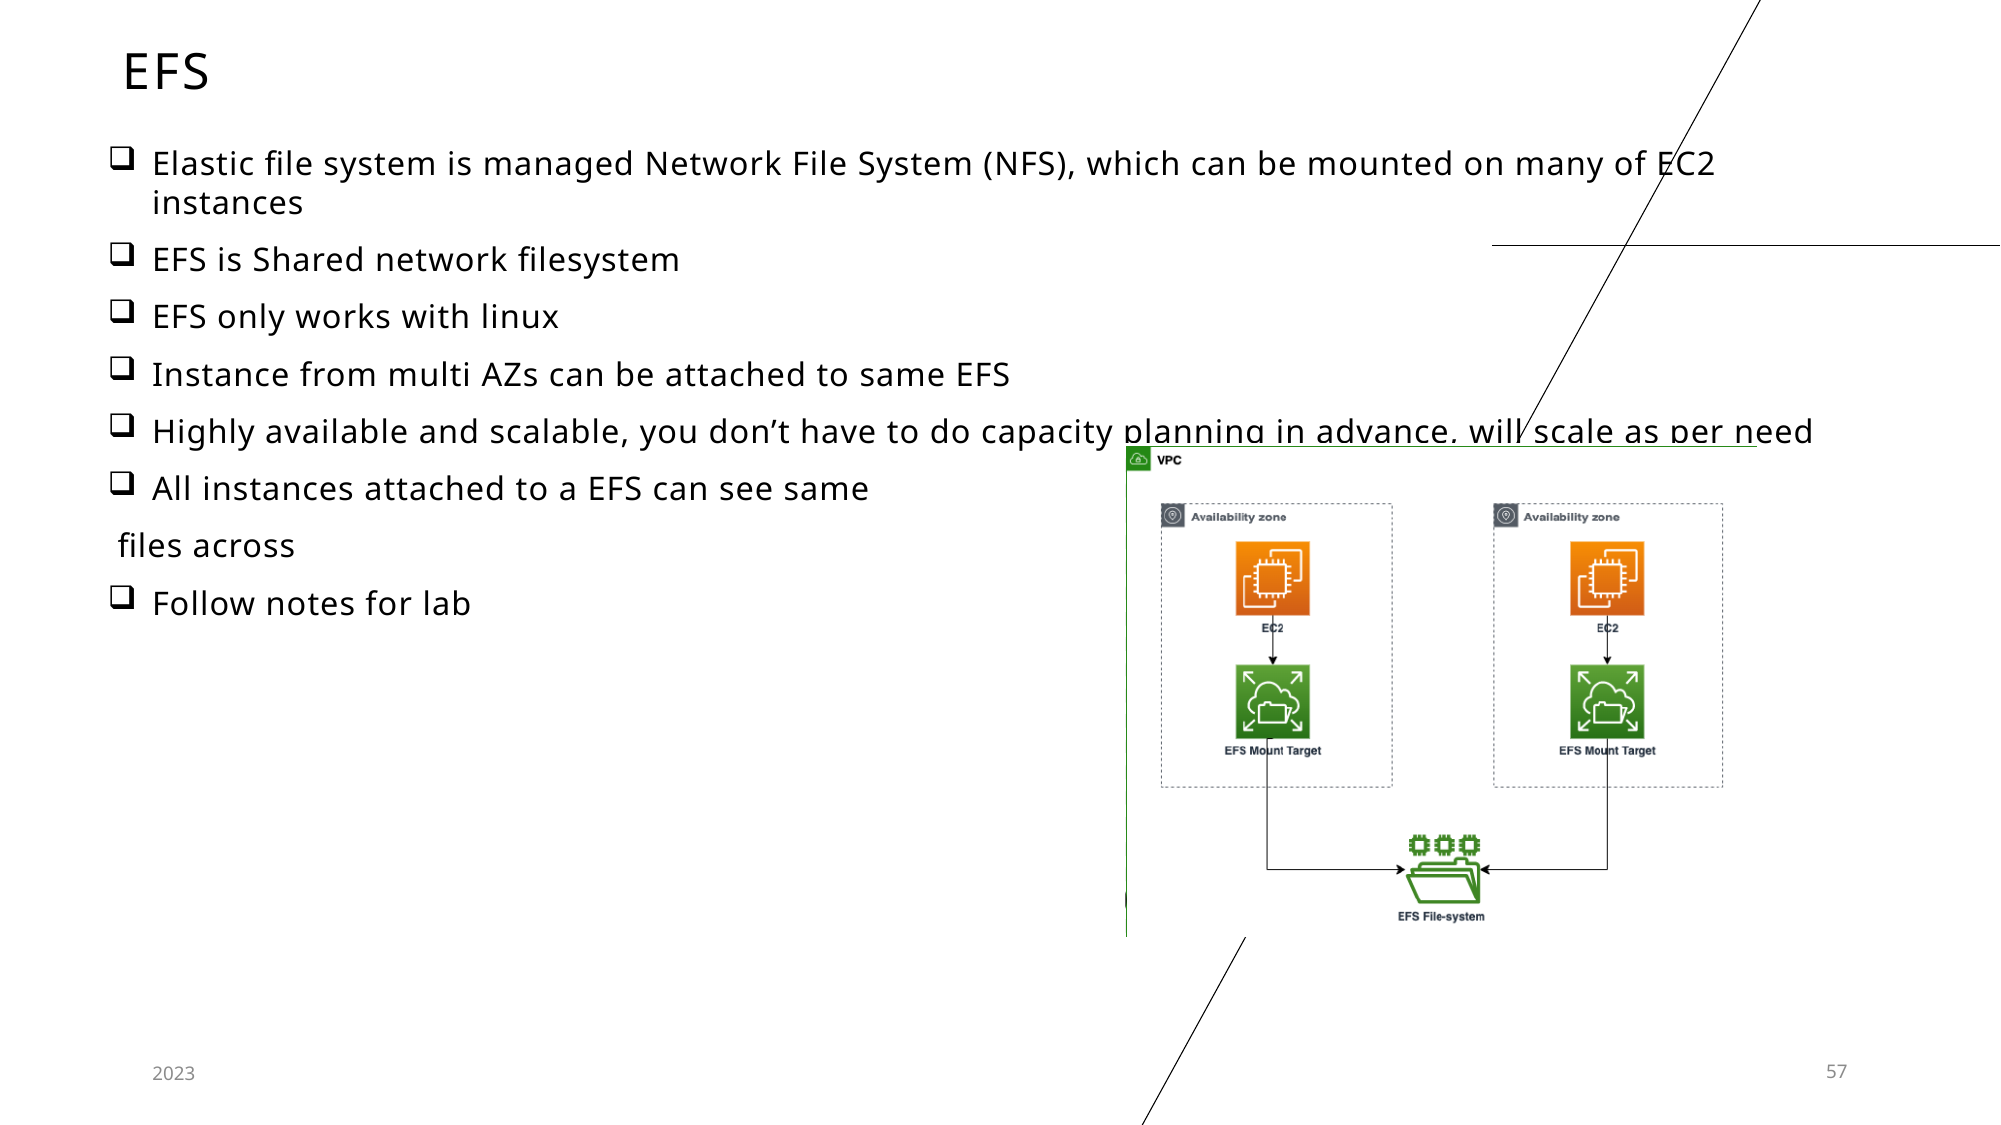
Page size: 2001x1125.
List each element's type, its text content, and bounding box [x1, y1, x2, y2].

picture [1125, 443, 1757, 937]
slide_number 2023 [137, 1042, 338, 1103]
title EFS [108, 23, 1311, 108]
slide_number 57 [1412, 1042, 1863, 1103]
list Elastic file system is managed Network File System (NFS), which can be mounted on many of EC2 instances EFS is Shared network filesystem EFS only works with linux Instance from multi AZs can be attached to same EFS Highly available and scalable, you don’t have to do capacity planning in advance, will scale as per need All instances attached to a EFS can see same files across Follow notes for lab [93, 135, 1848, 652]
